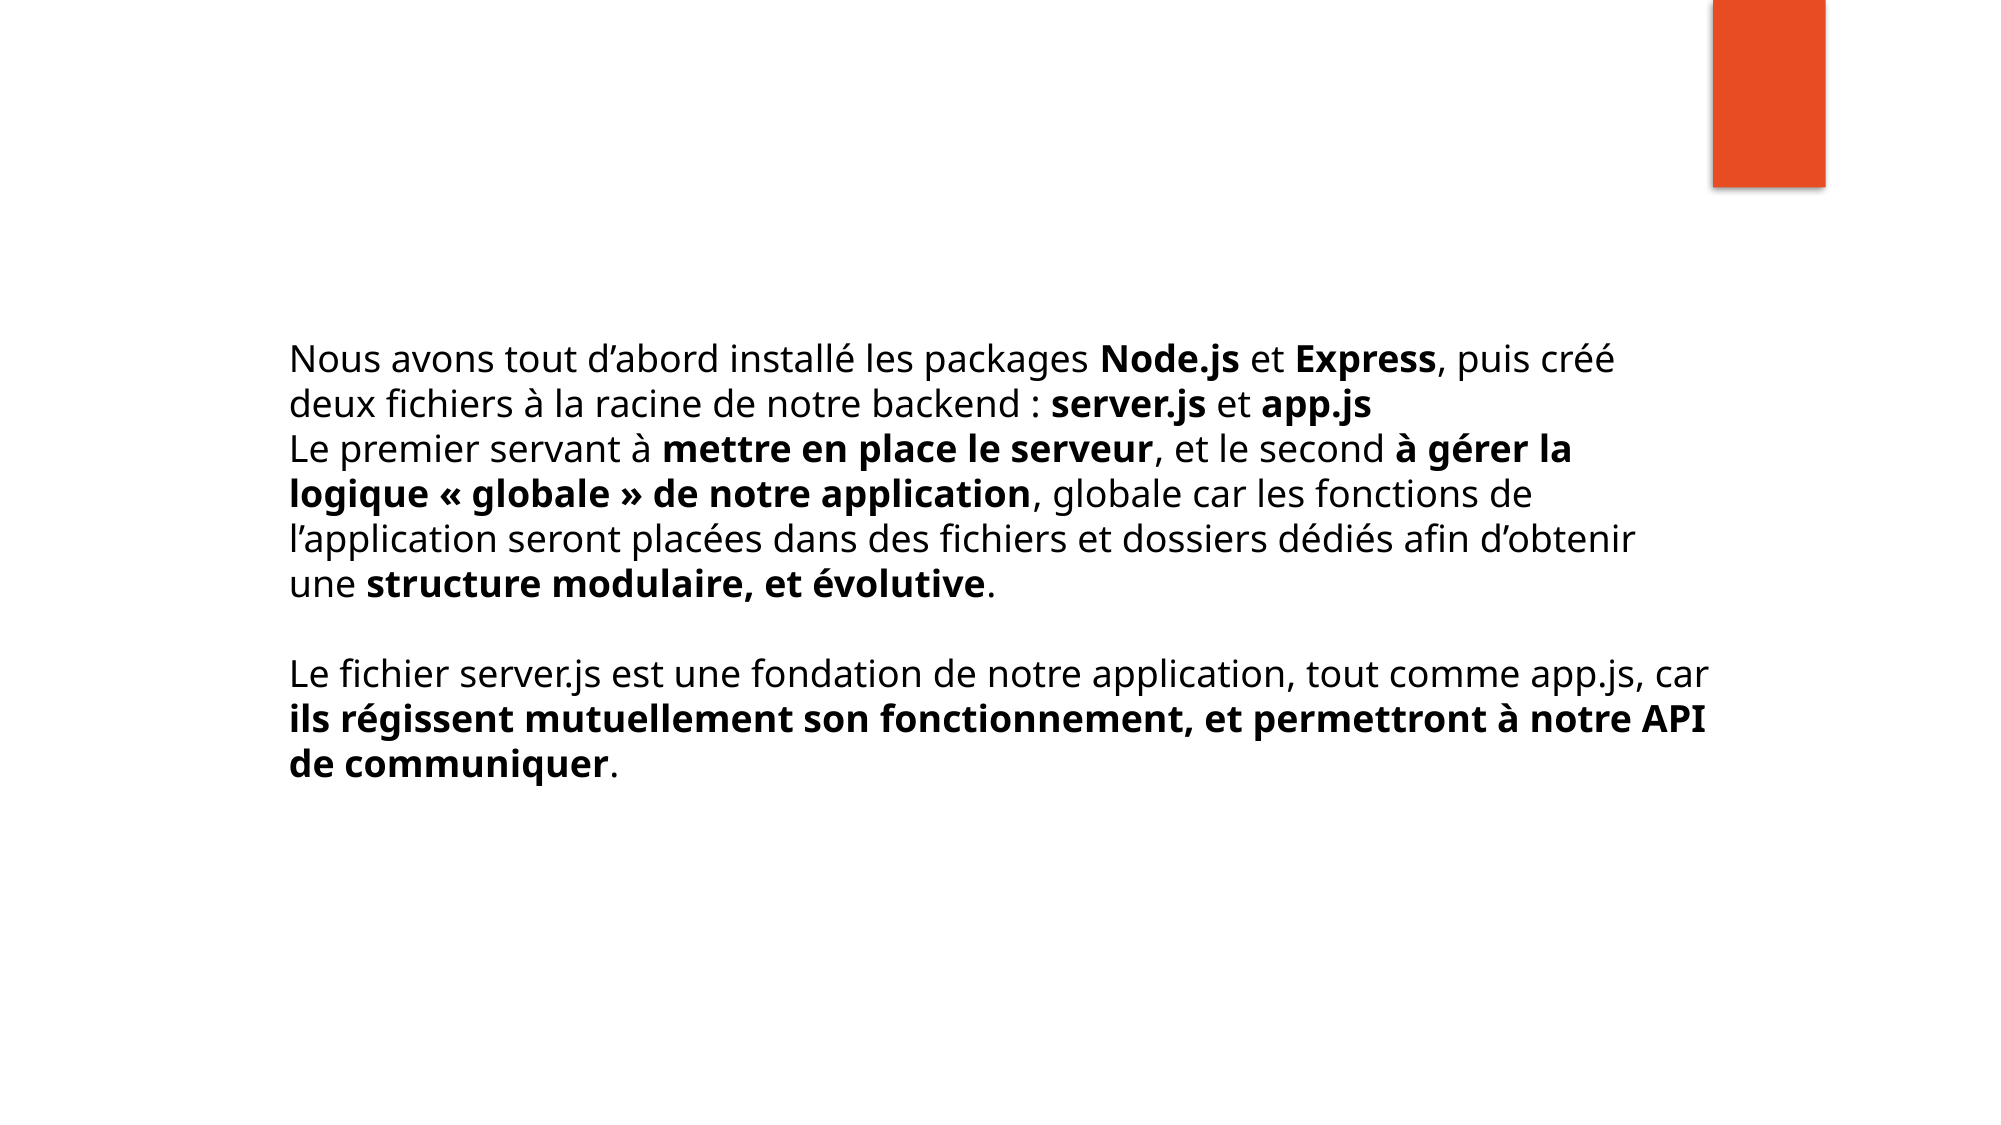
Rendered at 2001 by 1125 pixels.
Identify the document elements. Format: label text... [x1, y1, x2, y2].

text_box Nous avons tout d’abord installé les packages Node.js et Express, puis créé deux fichiers à la racine de notre backend : server.js et app.js Le premier servant à mettre en place le serveur, et le second à gérer la logique « globale » de notre application, globale car les fonctions de l’application seront placées dans des fichiers et dossiers dédiés afin d’obtenir une structure modulaire, et évolutive. Le fichier server.js est une fondation de notre application, tout comme app.js, car ils régissent mutuellement son fonctionnement, et permettront à notre API de communiquer. [274, 327, 1726, 793]
